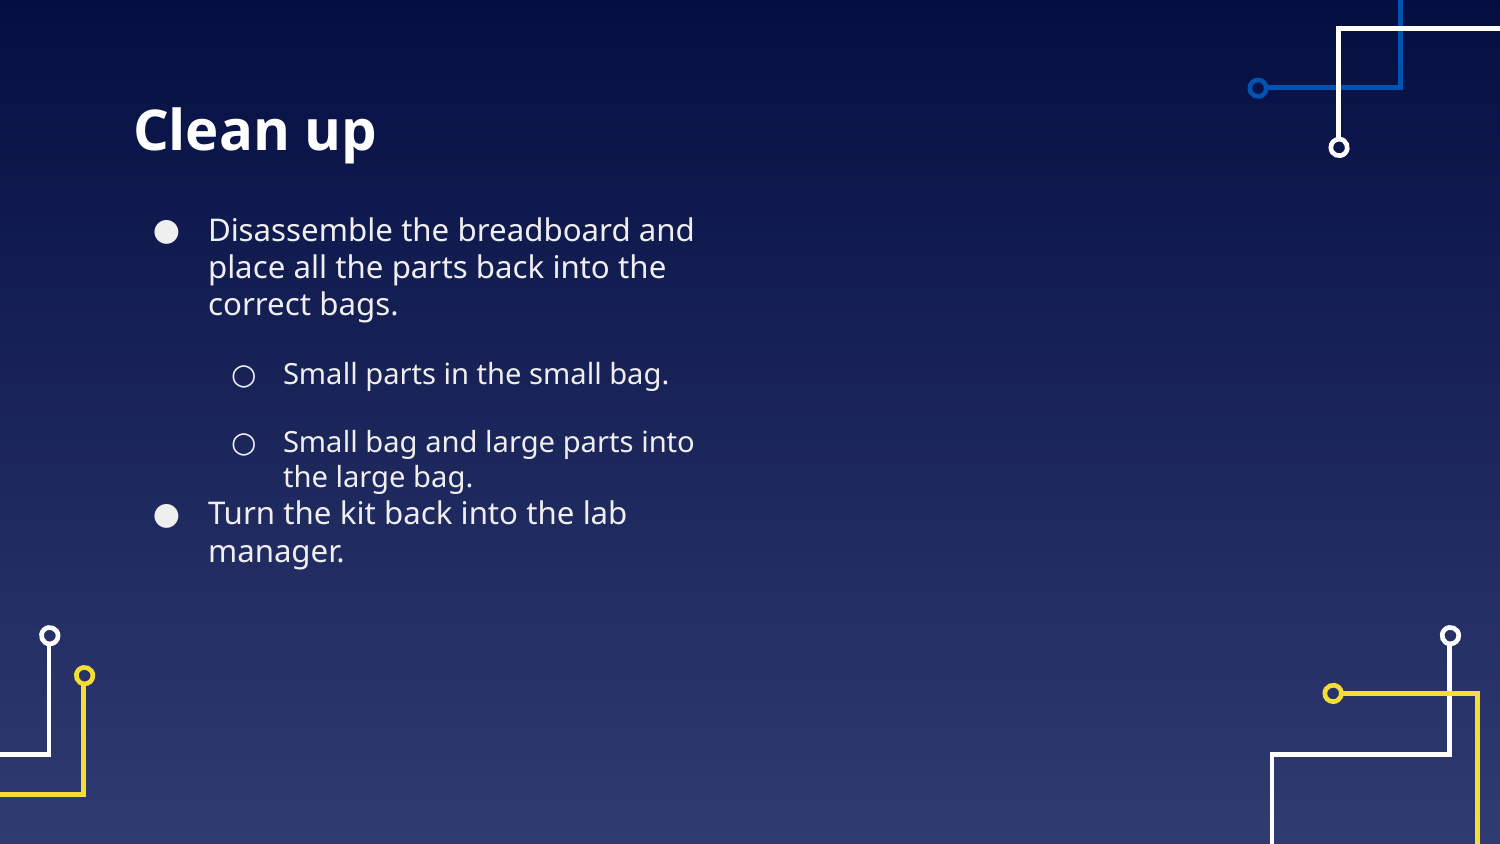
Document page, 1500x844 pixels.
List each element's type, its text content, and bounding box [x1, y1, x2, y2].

title Clean up [118, 88, 1382, 167]
list Disassemble the breadboard and place all the parts back into the correct bags. Small parts in the small bag. Small bag and large parts into the large bag. Turn the kit back into the lab manager. [118, 194, 750, 756]
